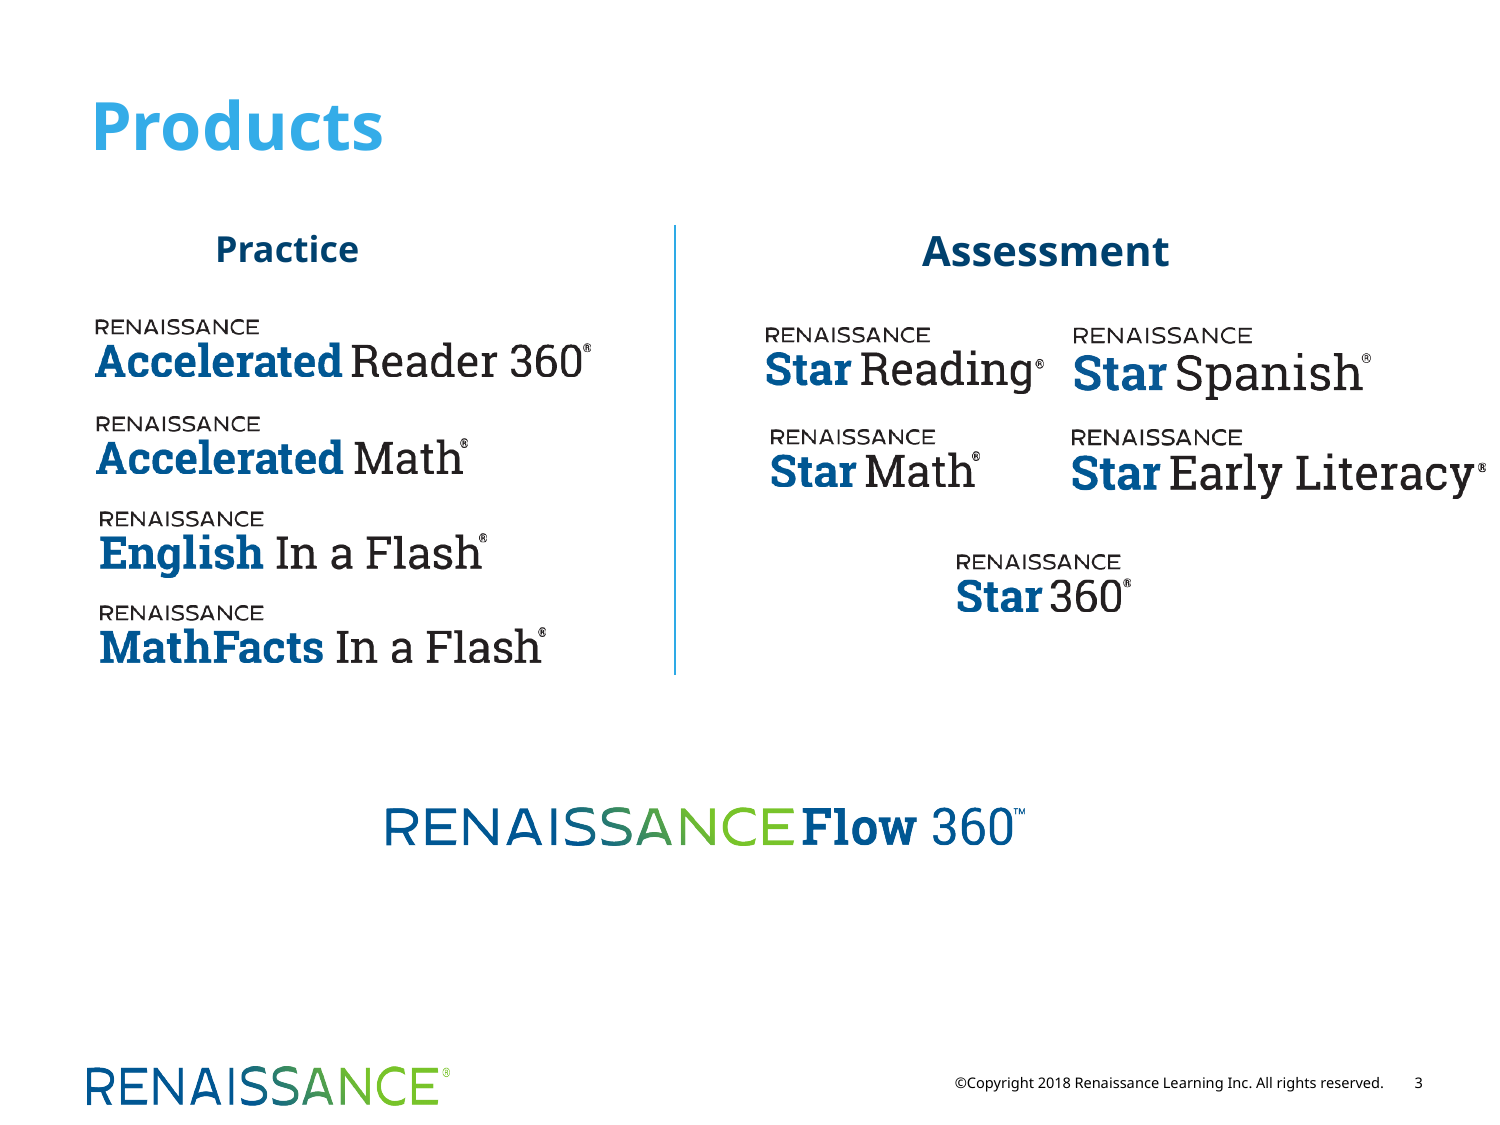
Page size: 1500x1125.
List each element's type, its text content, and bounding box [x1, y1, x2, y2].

picture [771, 429, 981, 487]
picture [95, 416, 468, 474]
picture [100, 605, 546, 663]
picture [386, 807, 1025, 846]
picture [1072, 429, 1486, 499]
picture [956, 554, 1131, 612]
picture [100, 511, 487, 579]
picture [87, 1066, 450, 1106]
picture [766, 327, 1045, 394]
title Products [75, 67, 1425, 180]
list Practice [200, 203, 388, 294]
text_box Assessment [907, 204, 1223, 295]
picture [94, 319, 591, 377]
picture [1074, 326, 1371, 400]
